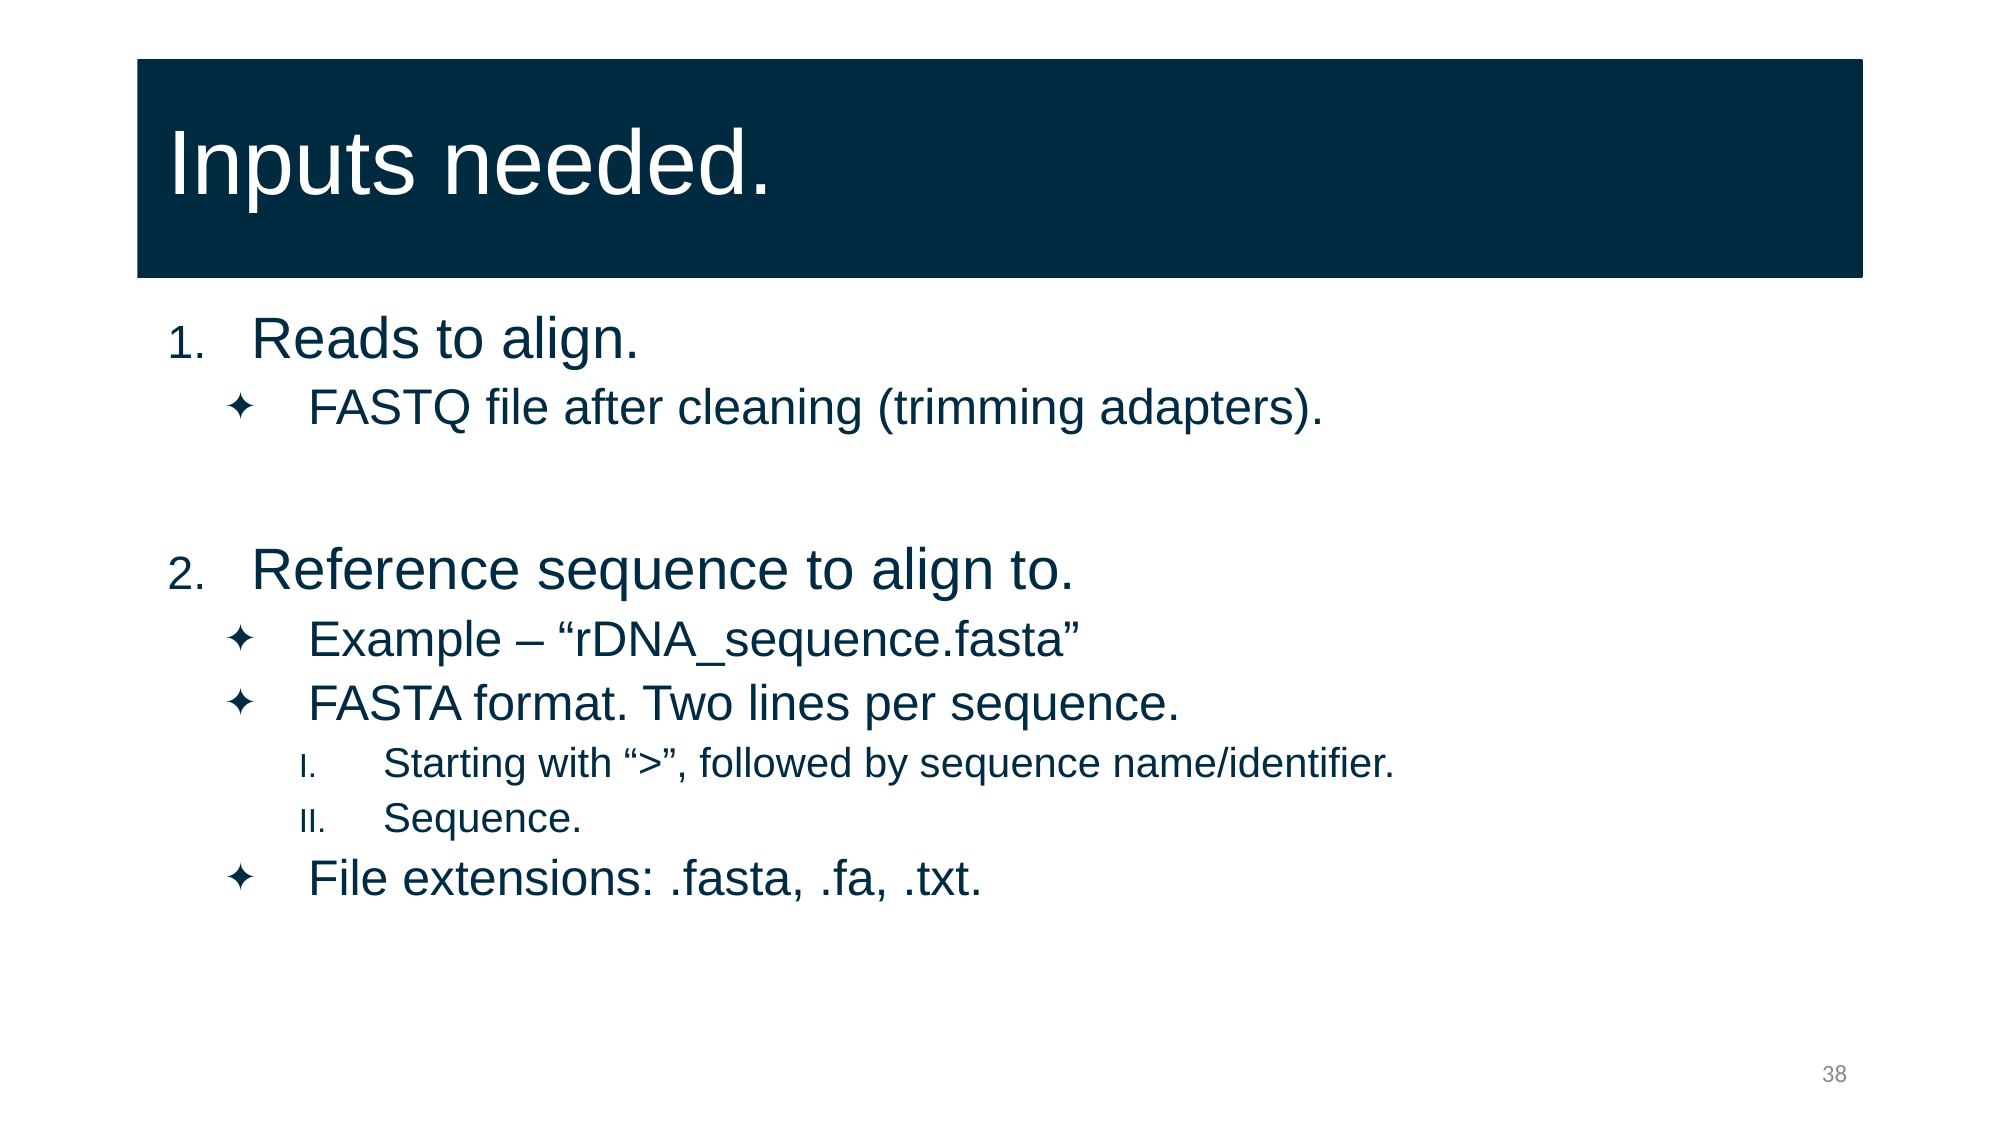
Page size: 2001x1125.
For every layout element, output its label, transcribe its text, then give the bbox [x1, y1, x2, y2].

list Reads to align. FASTQ file after cleaning (trimming adapters). Reference sequence to align to. Example – “rDNA_sequence.fasta” FASTA format. Two lines per sequence. Starting with “>”, followed by sequence name/identifier. Sequence. File extensions: .fasta, .fa, .txt. [137, 307, 1863, 959]
slide_number 38 [1412, 1042, 1863, 1103]
title Inputs needed. [137, 59, 1863, 278]
